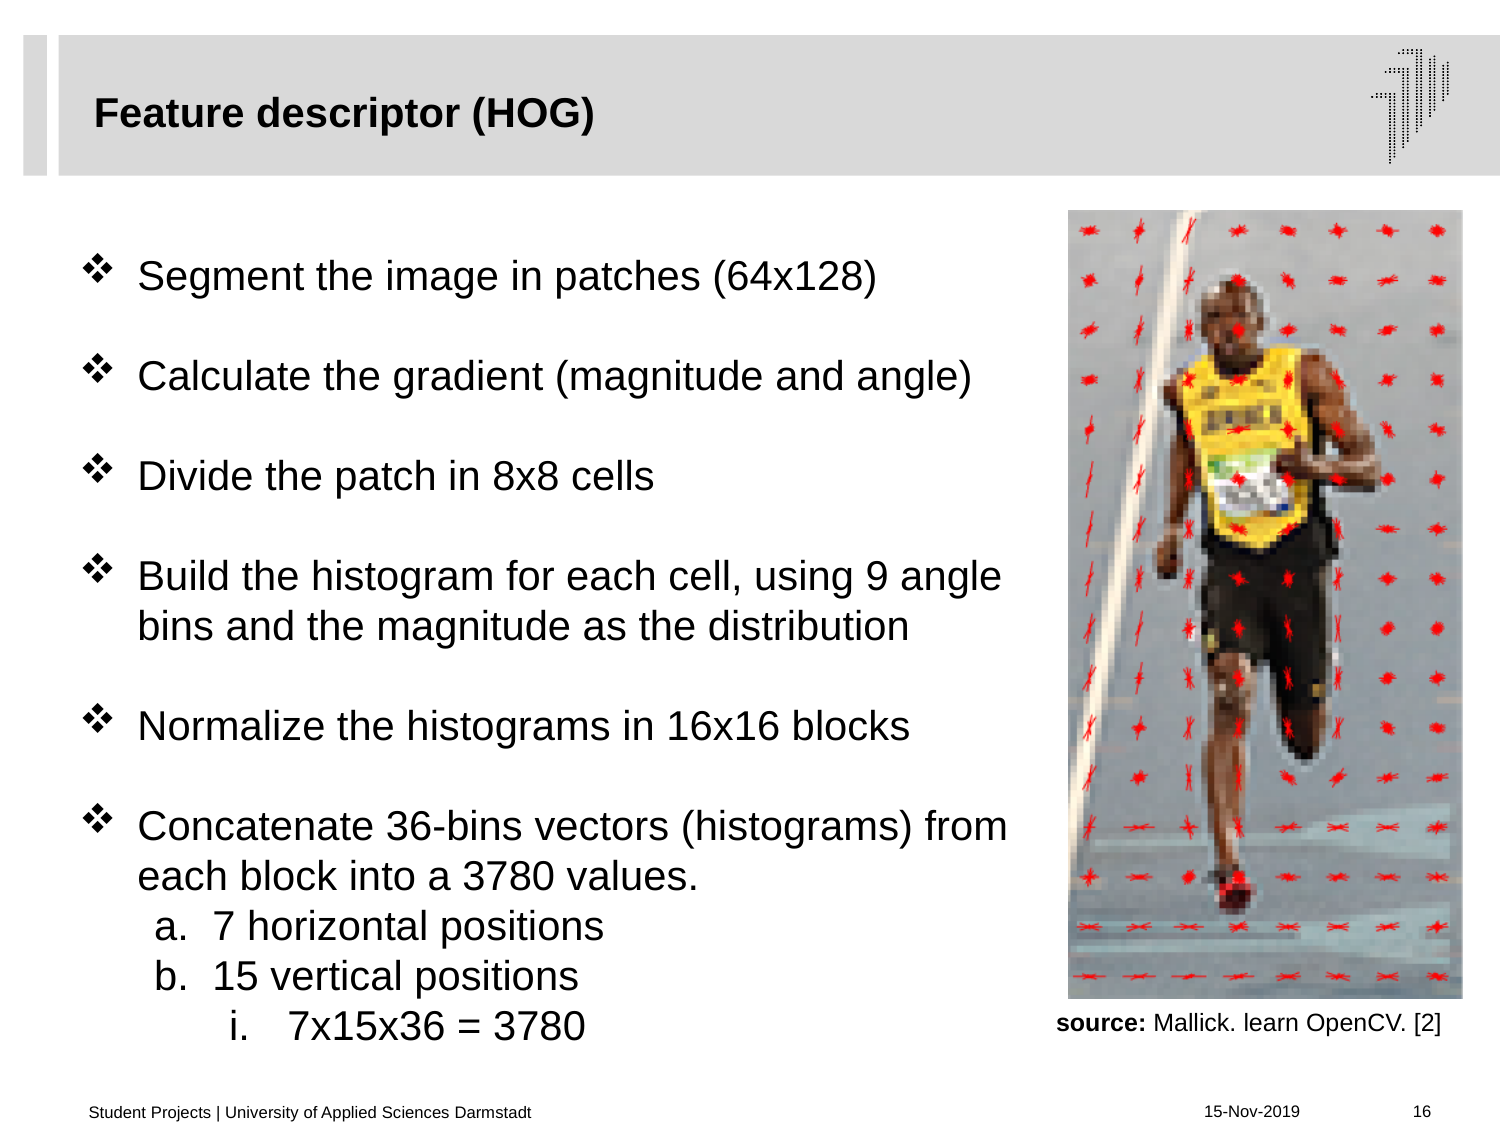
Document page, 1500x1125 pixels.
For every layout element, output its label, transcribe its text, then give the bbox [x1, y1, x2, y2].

title Feature descriptor (HOG) [93, 46, 981, 165]
footer Student Projects | University of Applied Sciences Darmstadt [88, 1089, 1181, 1122]
text_box source: Mallick. learn OpenCV. [2] [1003, 991, 1496, 1049]
picture [1371, 35, 1455, 164]
slide_number 16 [1367, 1091, 1447, 1122]
picture [1067, 210, 1463, 999]
slide_number 15-Nov-2019 [1188, 1091, 1361, 1122]
text_box Segment the image in patches (64x128) Calculate the gradient (magnitude and angle) Divide the patch in 8x8 cells Build the histogram for each cell, using 9 angle bins and the magnitude as the distribution Normalize the histograms in 16x16 blocks Concatenate 36-bins vectors (histograms) from each block into a 3780 values. 7 horizontal positions 15 vertical positions 7x15x36 = 3780 [62, 198, 1026, 993]
list [87, 993, 749, 1030]
